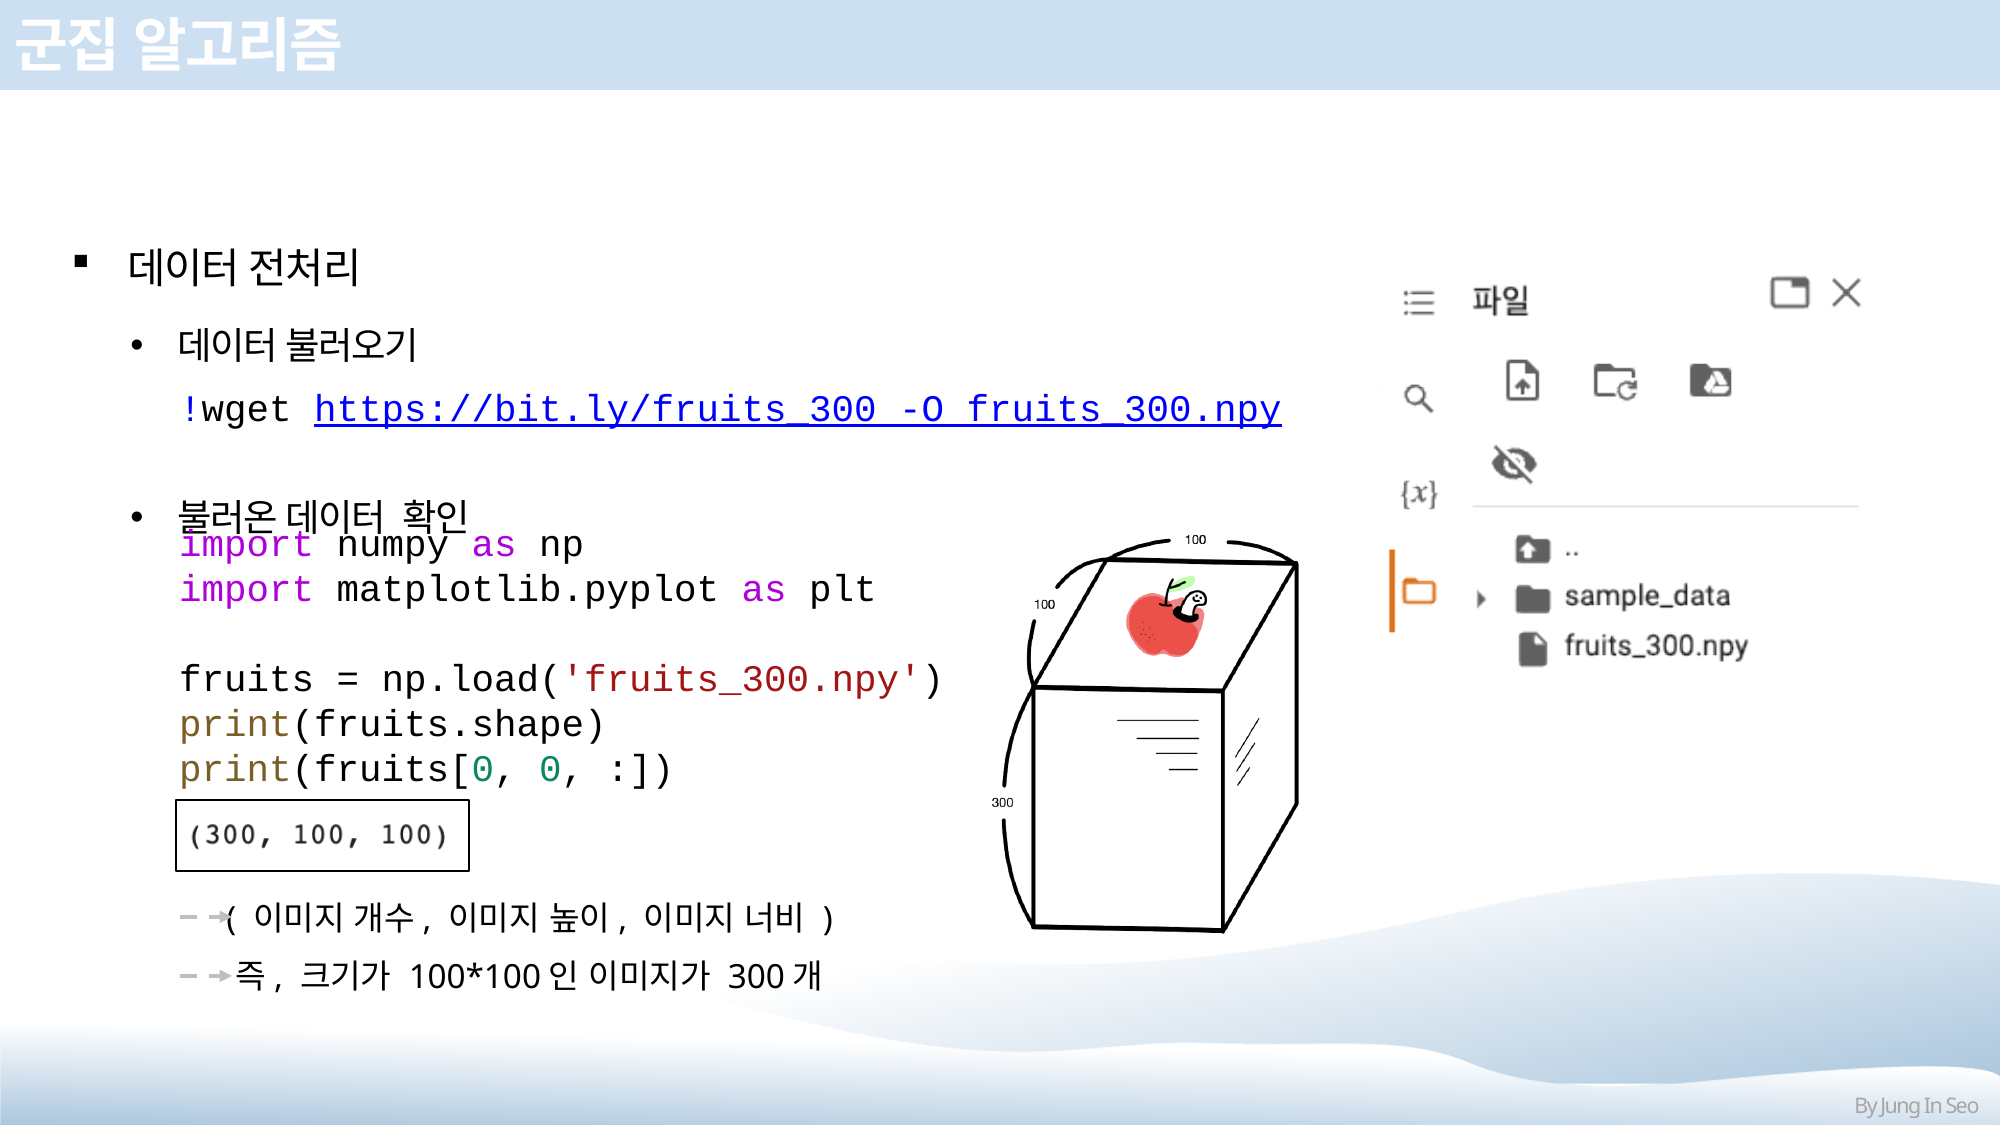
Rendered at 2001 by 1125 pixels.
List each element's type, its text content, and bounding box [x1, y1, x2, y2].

list 데이터 전처리 데이터 불러오기 불러온 데이터 확인 [56, 209, 1945, 1059]
picture [176, 800, 469, 870]
text_box ( 이미지 개수, 이미지 높이, 이미지 너비 ) [211, 890, 848, 945]
picture [1377, 243, 1895, 703]
title 군집 알고리즘 [0, 0, 941, 90]
text_box 즉, 크기가 100*100인 이미지가 300개 [220, 948, 838, 1003]
picture [972, 528, 1308, 941]
text_box !wget https://bit.ly/fruits_300 -O fruits_300.npy import numpy as np import matplotlib.pyplot as plt fruits = np.load('fruits_300.npy') print(fruits.shape) print(fruits[0, 0, :]) [164, 376, 1297, 842]
